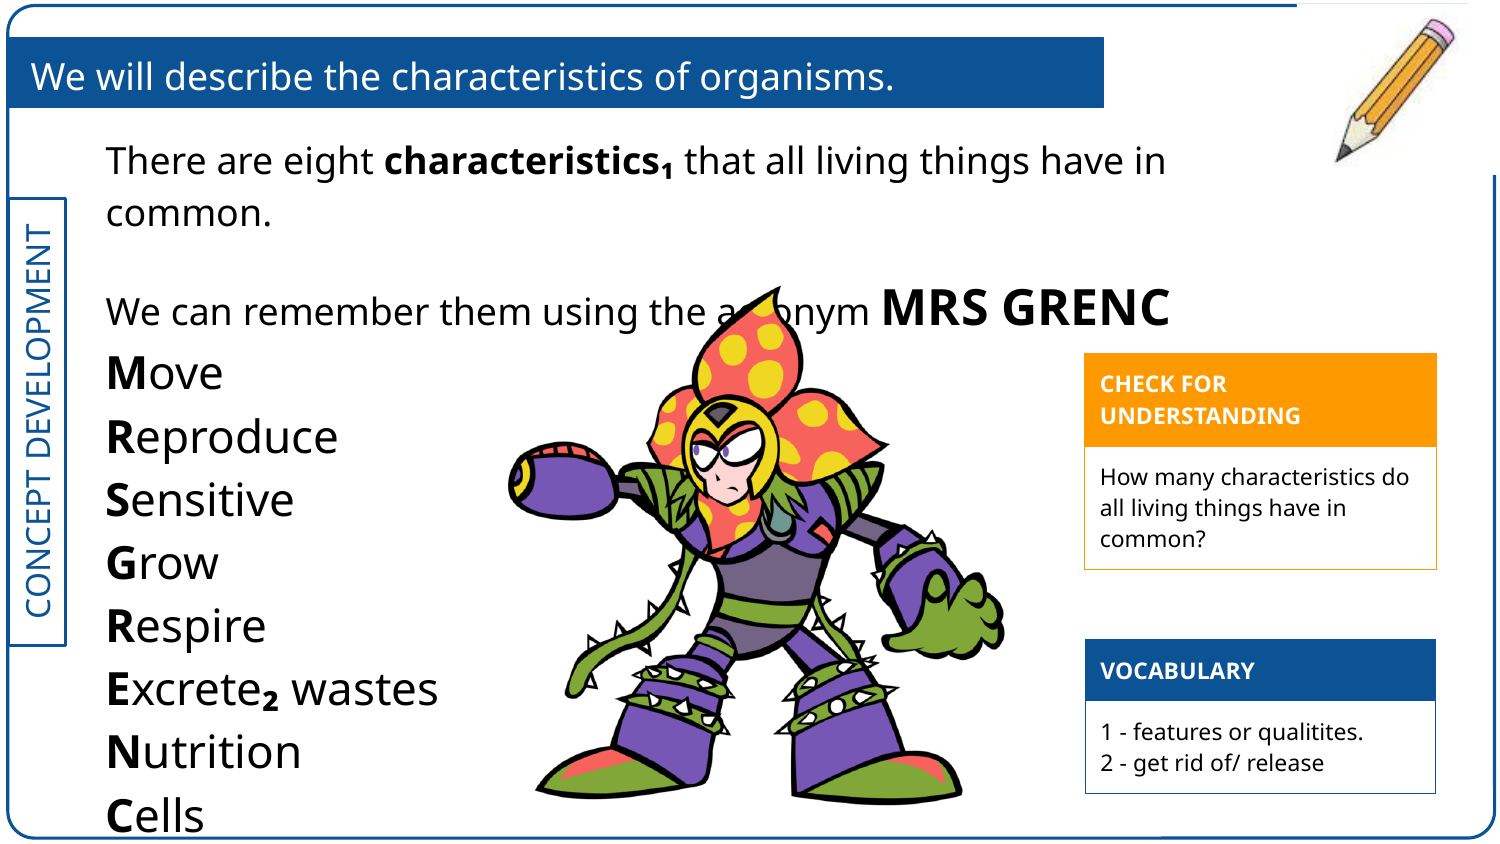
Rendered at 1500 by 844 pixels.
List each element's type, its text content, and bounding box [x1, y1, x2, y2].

table_cell 1 - features or qualitites. 2 - get rid of/ release [1086, 701, 1435, 793]
list There are eight characteristics₁ that all living things have in common. We can remember them using the acronym MRS GRENC Move Reproduce Sensitive Grow Respire Excrete₂ wastes Nutrition Cells [90, 115, 1331, 807]
subtitle We will describe the characteristics of organisms. [15, 43, 1097, 101]
table_header CHECK FOR UNDERSTANDING [1085, 354, 1436, 445]
picture [491, 278, 1009, 808]
table_header VOCABULARY [1086, 640, 1435, 700]
table_cell How many characteristics do all living things have in common? [1085, 447, 1436, 569]
picture [1296, 4, 1500, 175]
